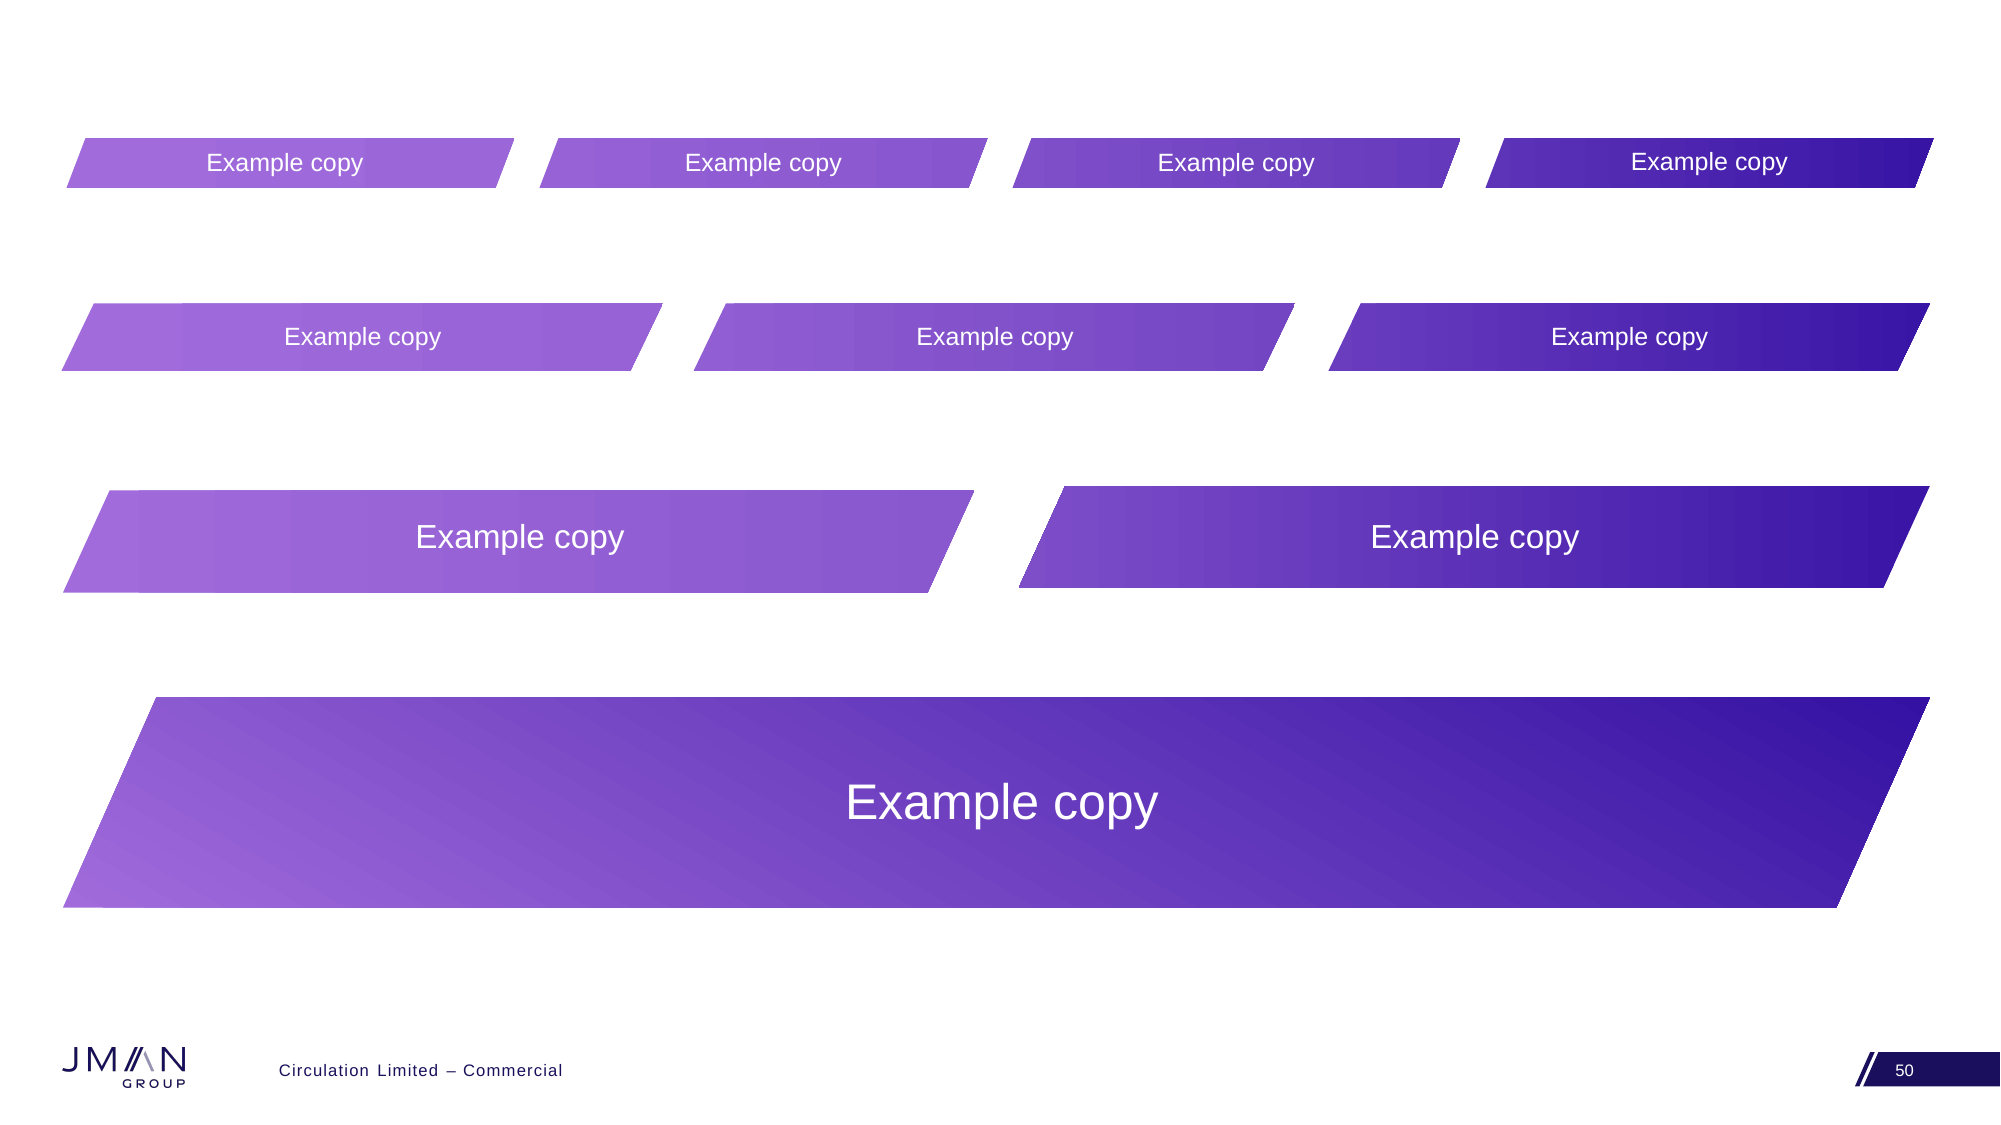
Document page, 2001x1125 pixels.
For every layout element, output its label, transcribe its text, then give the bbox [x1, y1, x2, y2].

text_box [1010, 180, 1443, 190]
picture [62, 1047, 185, 1088]
text_box Example copy [62, 303, 663, 371]
text_box Example copy [1487, 136, 1932, 188]
text_box [1483, 180, 1916, 190]
text_box Example copy [695, 303, 1296, 371]
text_box Example copy [1013, 486, 1937, 589]
text_box Example copy [63, 137, 507, 189]
text_box [537, 180, 970, 190]
text_box [1030, 136, 1463, 146]
text_box [84, 136, 517, 161]
text_box Example copy [62, 486, 978, 589]
text_box Example copy [62, 699, 1941, 908]
text_box Example copy [1329, 303, 1930, 371]
text_box [557, 136, 990, 145]
text_box [61, 589, 931, 594]
text_box Example copy [1014, 137, 1459, 189]
text_box [691, 365, 1264, 373]
text_box Example copy [541, 137, 986, 189]
